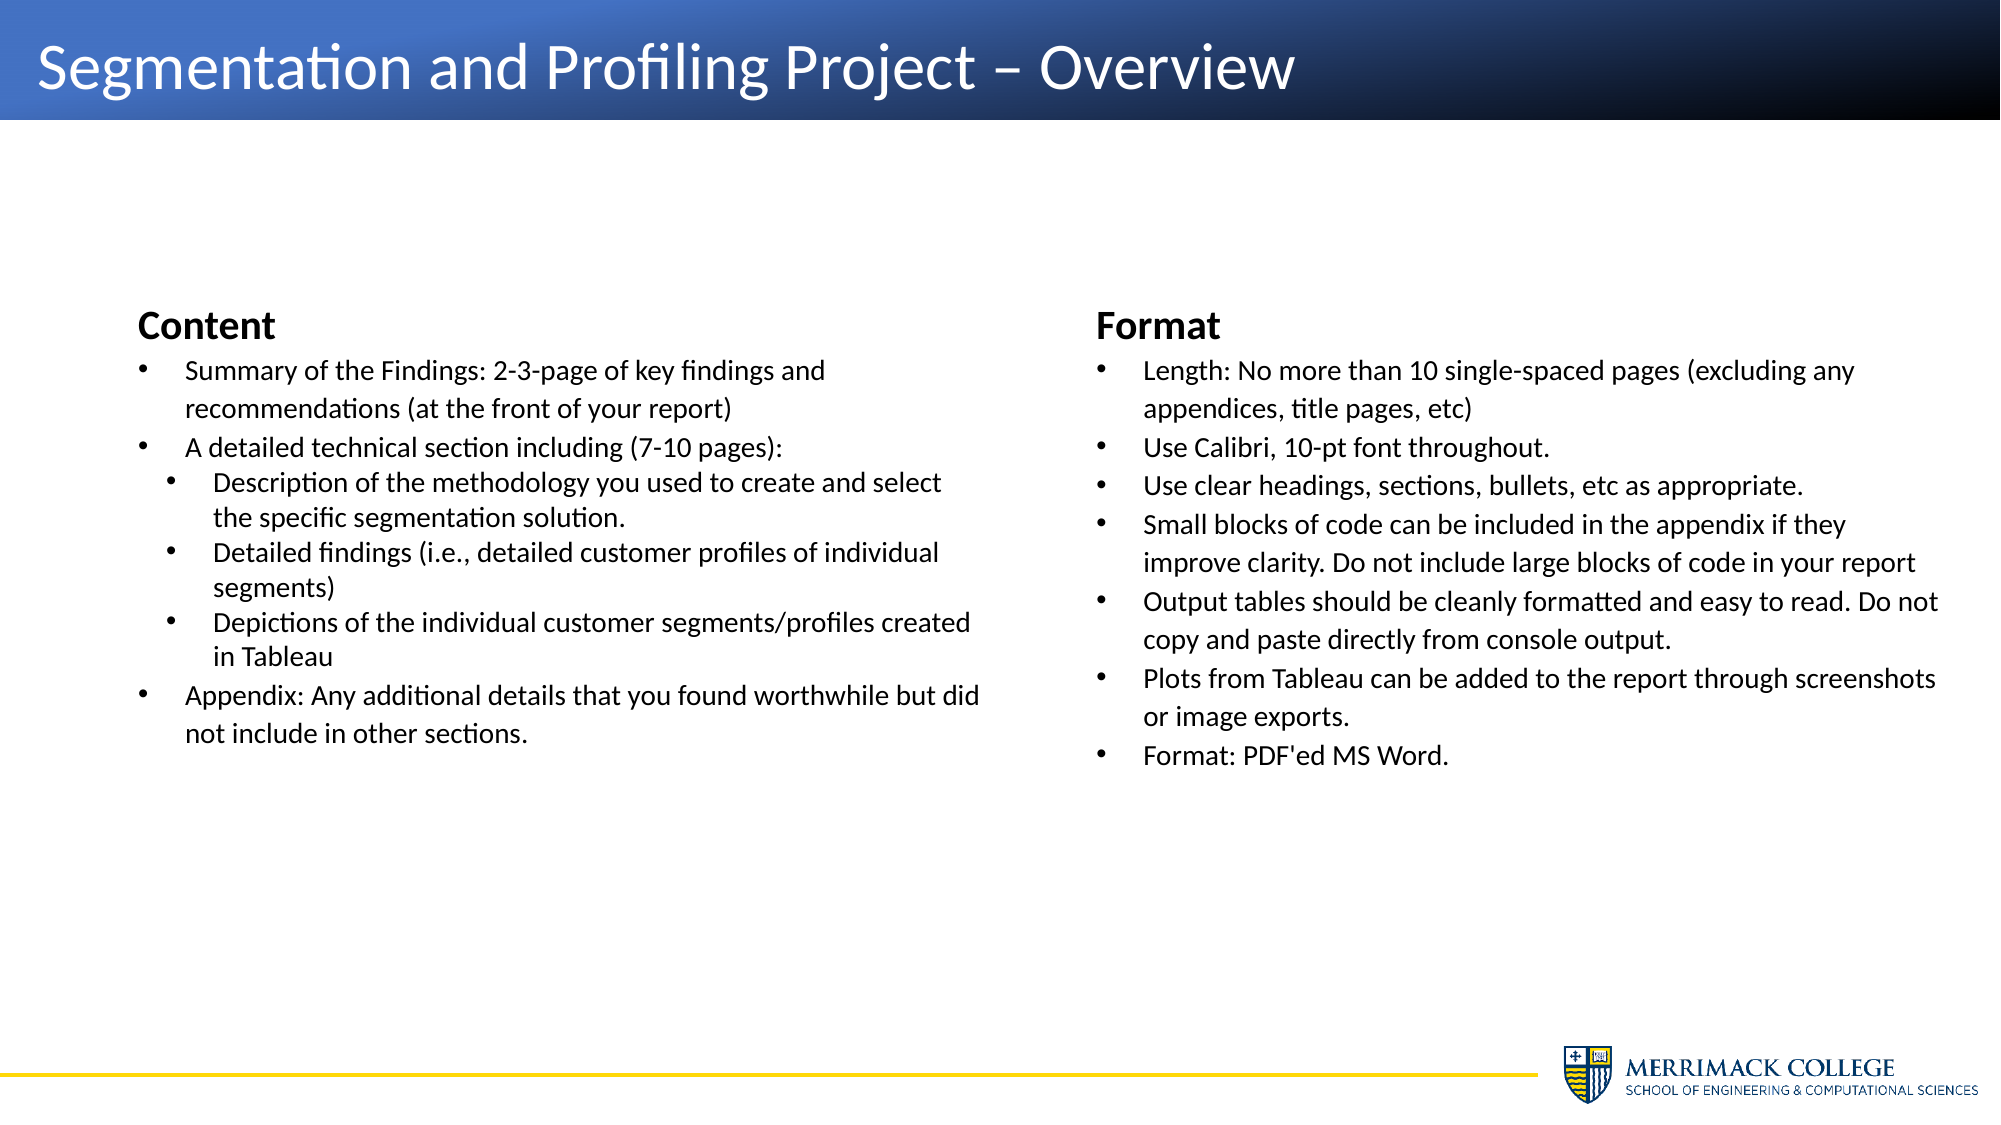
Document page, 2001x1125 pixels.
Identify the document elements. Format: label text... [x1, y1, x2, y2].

picture [0, 0, 2000, 120]
text_box Format Length: No more than 10 single-spaced pages (excluding any appendices, title pages, etc) Use Calibri, 10-pt font throughout. Use clear headings, sections, bullets, etc as appropriate. Small blocks of code can be included in the appendix if they improve clarity. Do not include large blocks of code in your report Output tables should be cleanly formatted and easy to read. Do not copy and paste directly from console output. Plots from Tableau can be added to the report through screenshots or image exports. Format: PDF'ed MS Word. [1096, 290, 1942, 772]
text_box Content Summary of the Findings: 2-3-page of key findings and recommendations (at the front of your report) A detailed technical section including (7-10 pages): Description of the methodology you used to create and select the specific segmentation solution. Detailed findings (i.e., detailed customer profiles of individual segments) Depictions of the individual customer segments/profiles created in Tableau Appendix: Any additional details that you found worthwhile but did not include in other sections. [138, 290, 983, 750]
picture [1562, 1044, 1978, 1105]
title Segmentation and Profiling Project – Overview [37, 9, 2000, 200]
